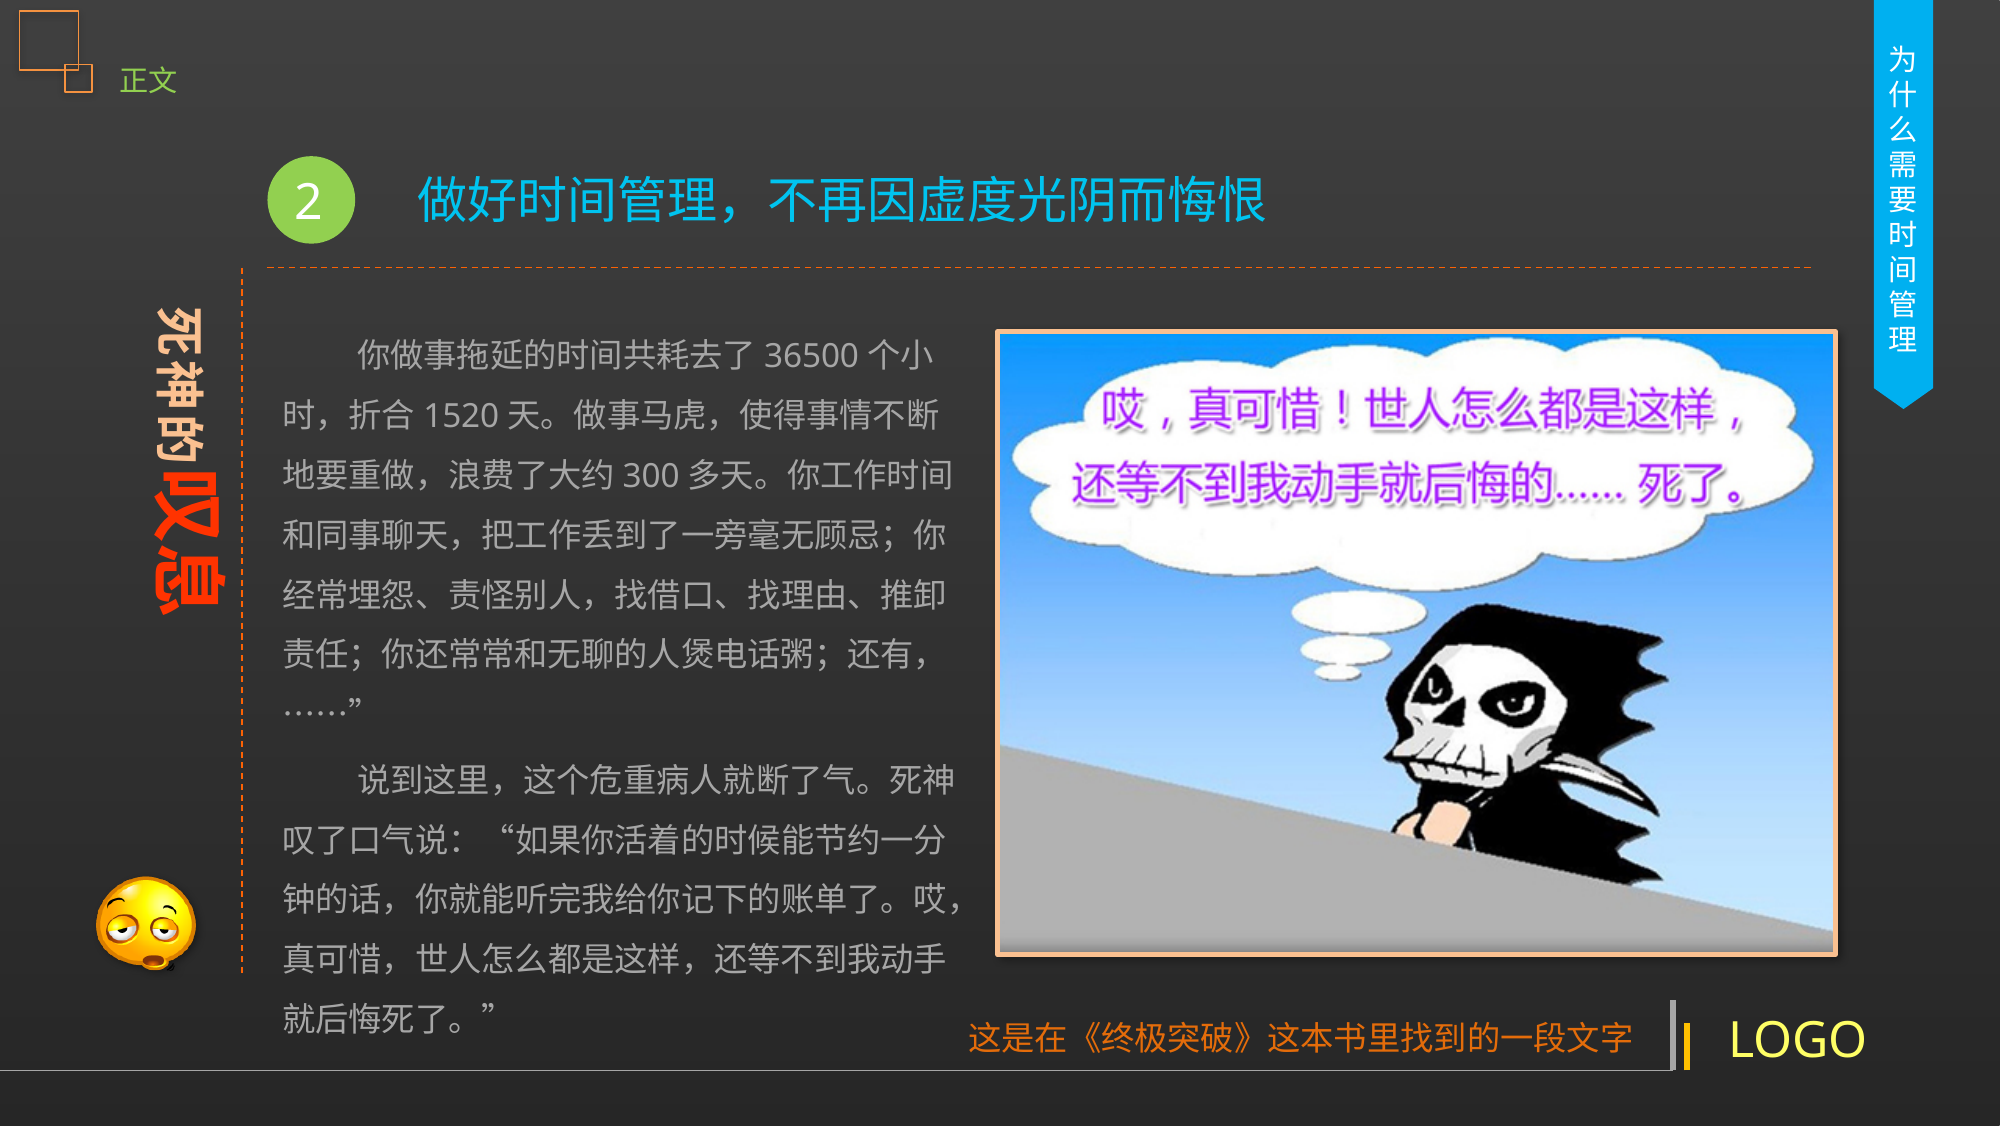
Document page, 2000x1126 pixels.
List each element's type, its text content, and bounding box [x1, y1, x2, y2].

picture [999, 333, 1834, 953]
picture [91, 869, 199, 977]
text_box 你做事拖延的时间共耗去了36500个小时，折合1520天。做事马虎，使得事情不断地要重做，浪费了大约300多天。你工作时间和同事聊天，把工作丢到了一旁毫无顾忌；你经常埋怨、责怪别人，找借口、找理由、推卸责任；你还常常和无聊的人煲电话粥；还有，……” 说到这里，这个危重病人就断了气。死神叹了口气说：“如果你活着的时候能节约一分钟的话，你就能听完我给你记下的账单了。哎，真可惜，世人怎么都是这样，还等不到我动手就后悔死了。” [267, 306, 977, 1046]
text_box 死神的叹息 [122, 291, 237, 811]
text_box 为什么需要时间管理 [1871, 0, 1936, 411]
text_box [267, 155, 1816, 244]
text_box 这是在《终极突破》这本书里找到的一段文字 [751, 990, 1649, 1065]
text_box 正文 [119, 54, 504, 105]
